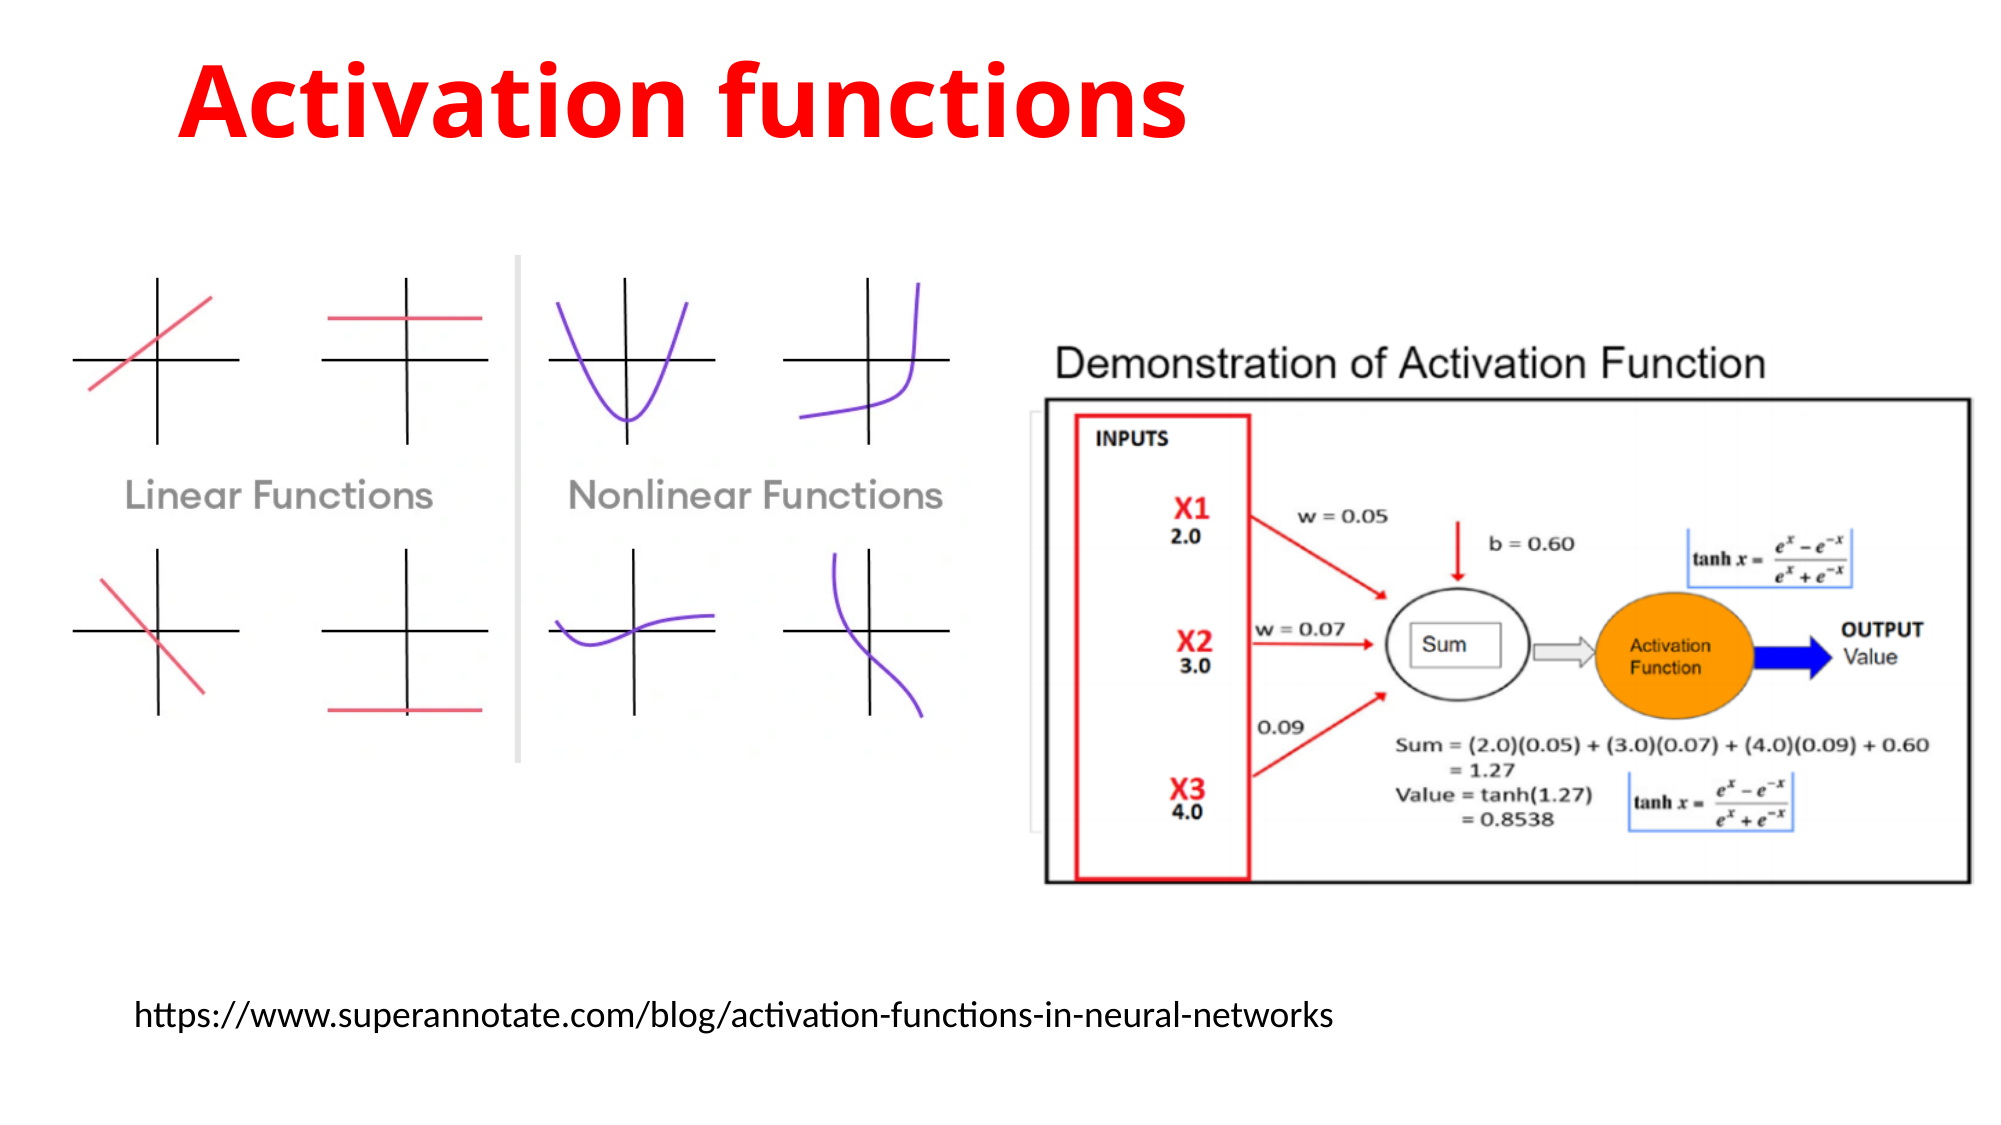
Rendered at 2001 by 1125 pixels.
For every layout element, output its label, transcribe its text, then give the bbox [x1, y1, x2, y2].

picture [33, 255, 2000, 909]
text_box https://www.superannotate.com/blog/activation-functions-in-neural-networks [119, 982, 1915, 1043]
text_box Activation functions [88, 29, 1504, 312]
